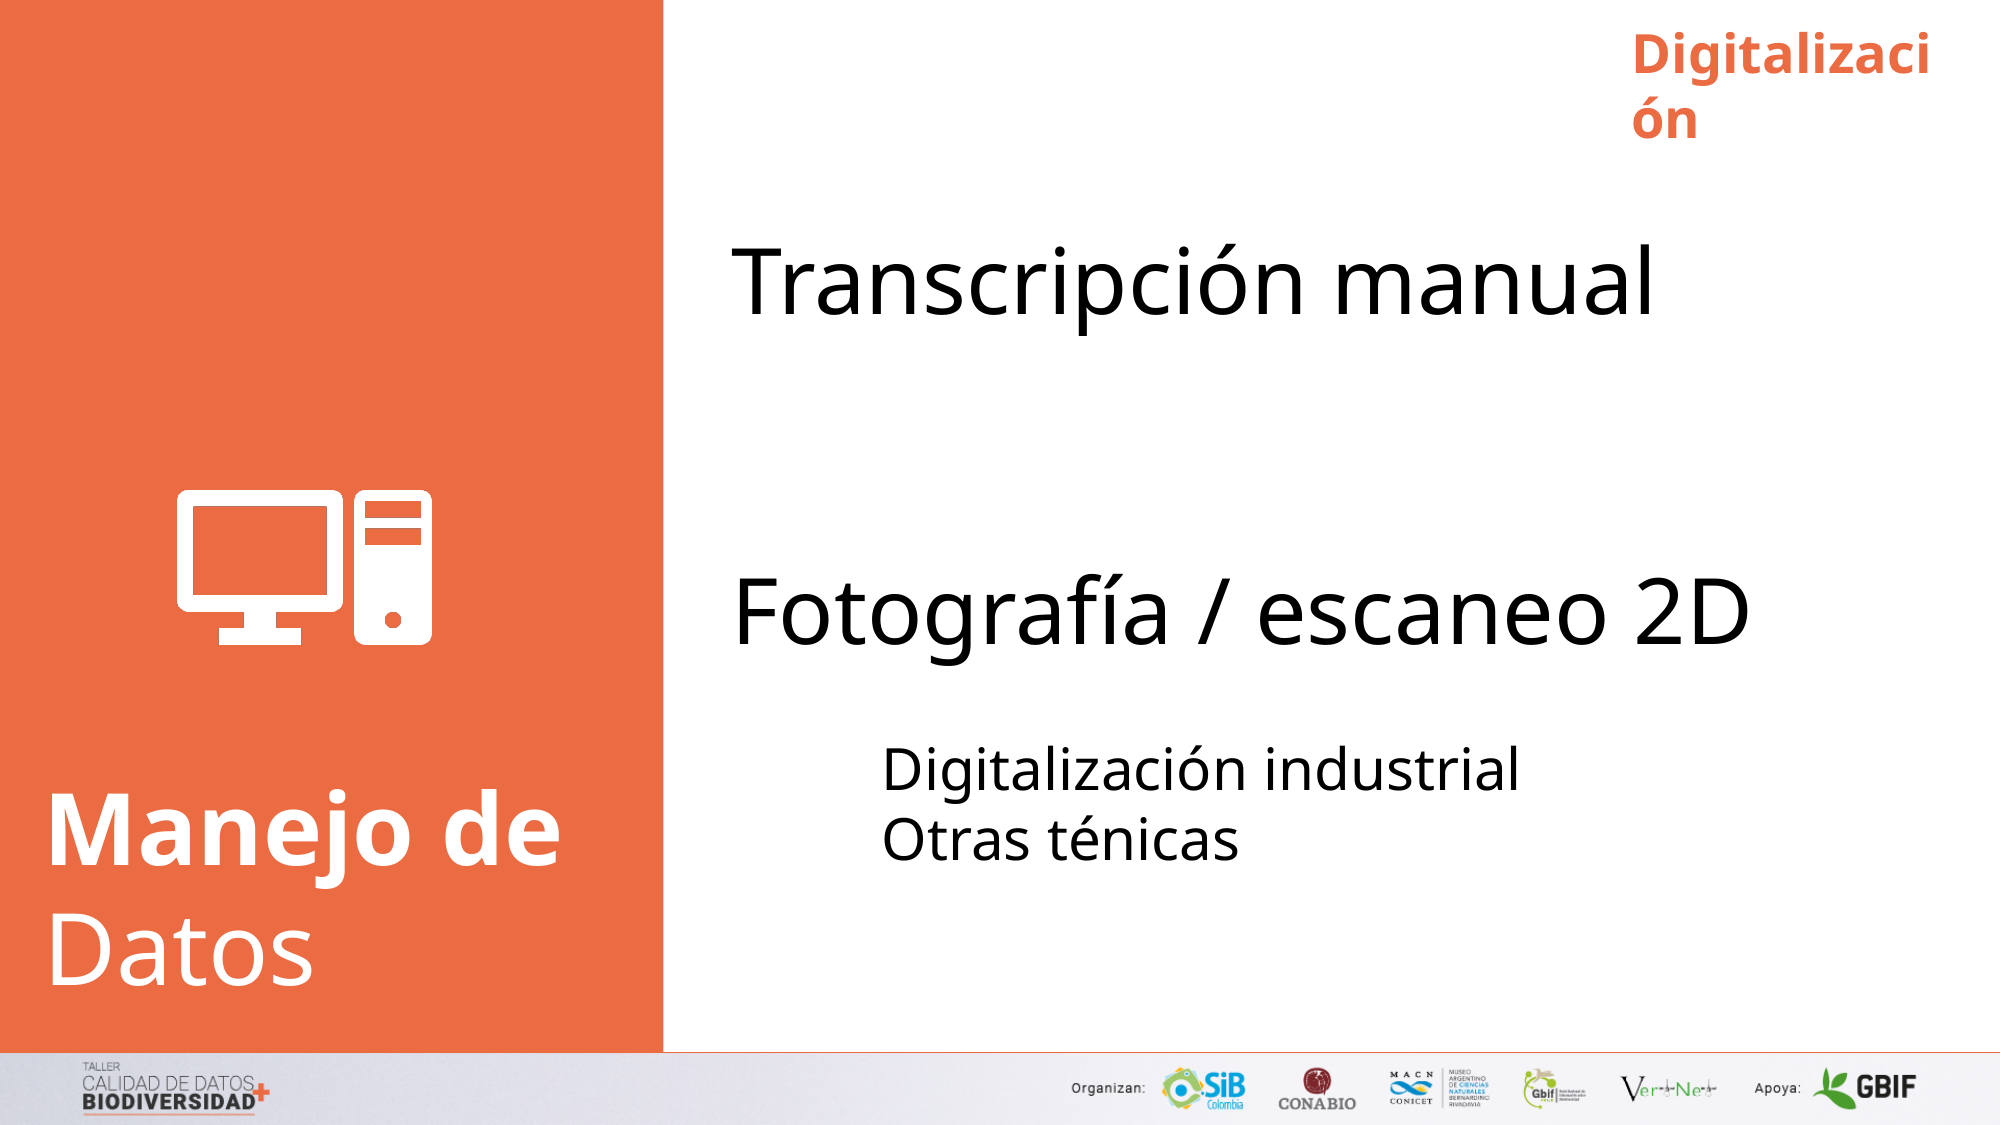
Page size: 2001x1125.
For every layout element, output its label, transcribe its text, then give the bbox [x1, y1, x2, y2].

text_box Transcripción manual Fotografía / escaneo 2D Digitalización industrial Otras ténicas [716, 215, 1919, 1049]
picture [0, 1051, 2000, 1125]
text_box [0, 0, 664, 1050]
text_box Manejo de Datos [28, 757, 692, 1013]
picture [171, 434, 438, 700]
text_box Digitalización [1616, 12, 1981, 132]
